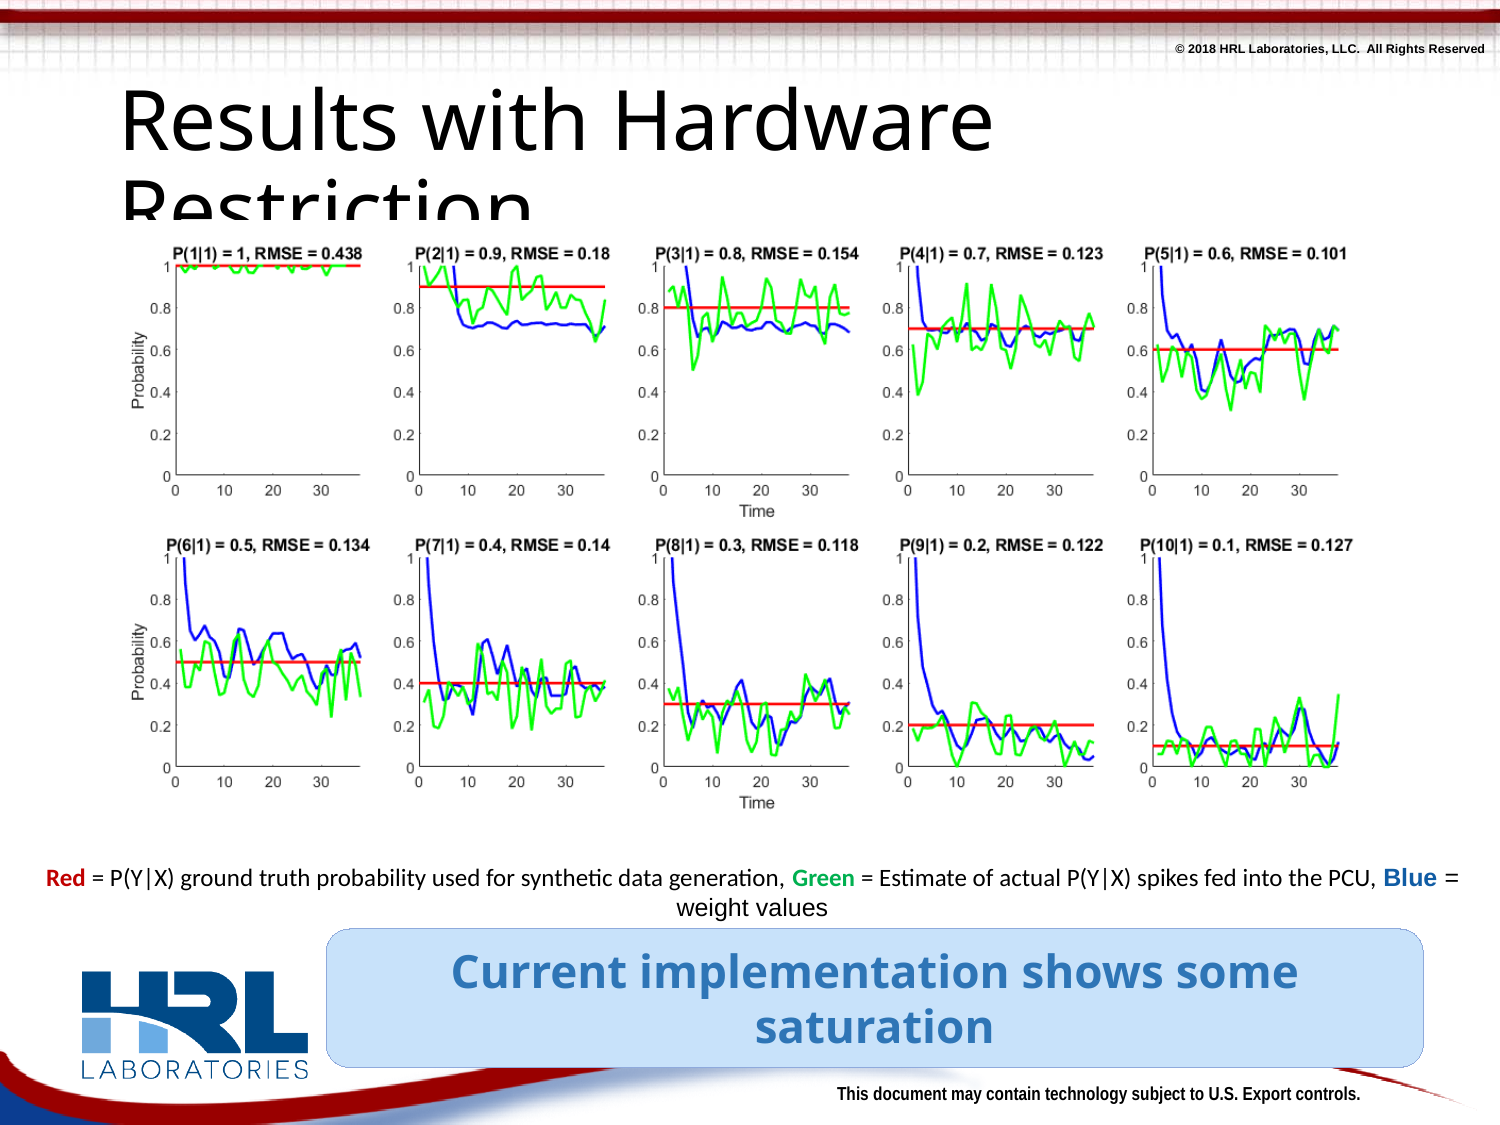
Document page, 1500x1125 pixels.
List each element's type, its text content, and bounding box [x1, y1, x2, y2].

text_box Red = P(Y|X) ground truth probability used for synthetic data generation, Green = Estimate of actual P(Y|X) spikes fed into the PCU, Blue = weight values [0, 854, 1500, 929]
picture [121, 220, 1368, 834]
title Results with Hardware Restriction [103, 59, 1397, 278]
picture [0, 937, 1500, 1125]
picture [0, 0, 1500, 99]
text_box Current implementation shows some saturation [326, 928, 1424, 1068]
